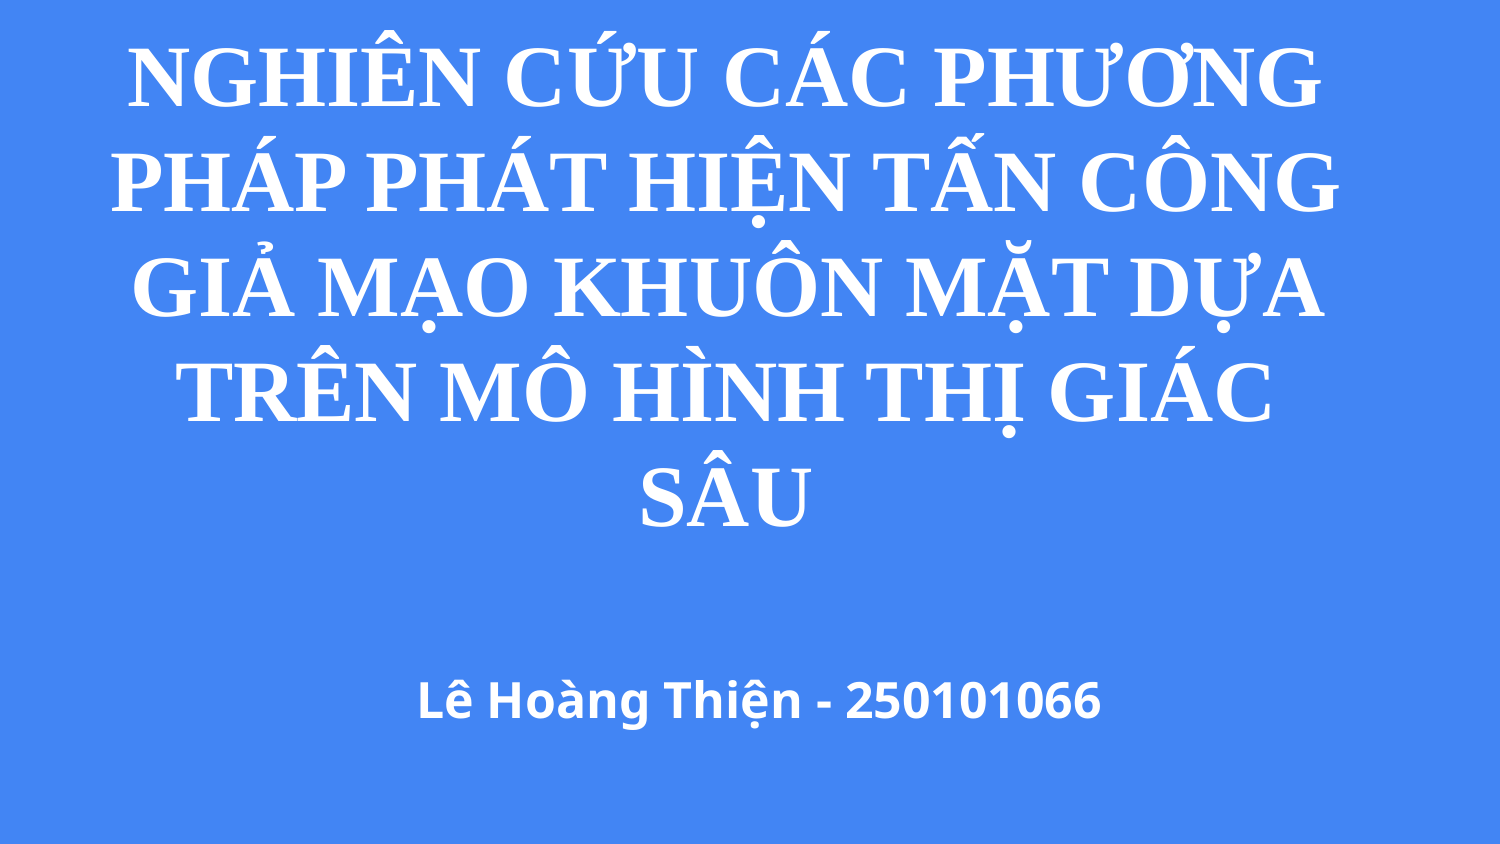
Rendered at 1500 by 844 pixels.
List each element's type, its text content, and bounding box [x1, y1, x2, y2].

title NGHIÊN CỨU CÁC PHƯƠNG PHÁP PHÁT HIỆN TẤN CÔNG GIẢ MẠO KHUÔN MẶT DỰA TRÊN MÔ HÌNH THỊ GIÁC SÂU [75, 115, 1425, 569]
title Lê Hoàng Thiện - 250101066 [299, 633, 1219, 764]
